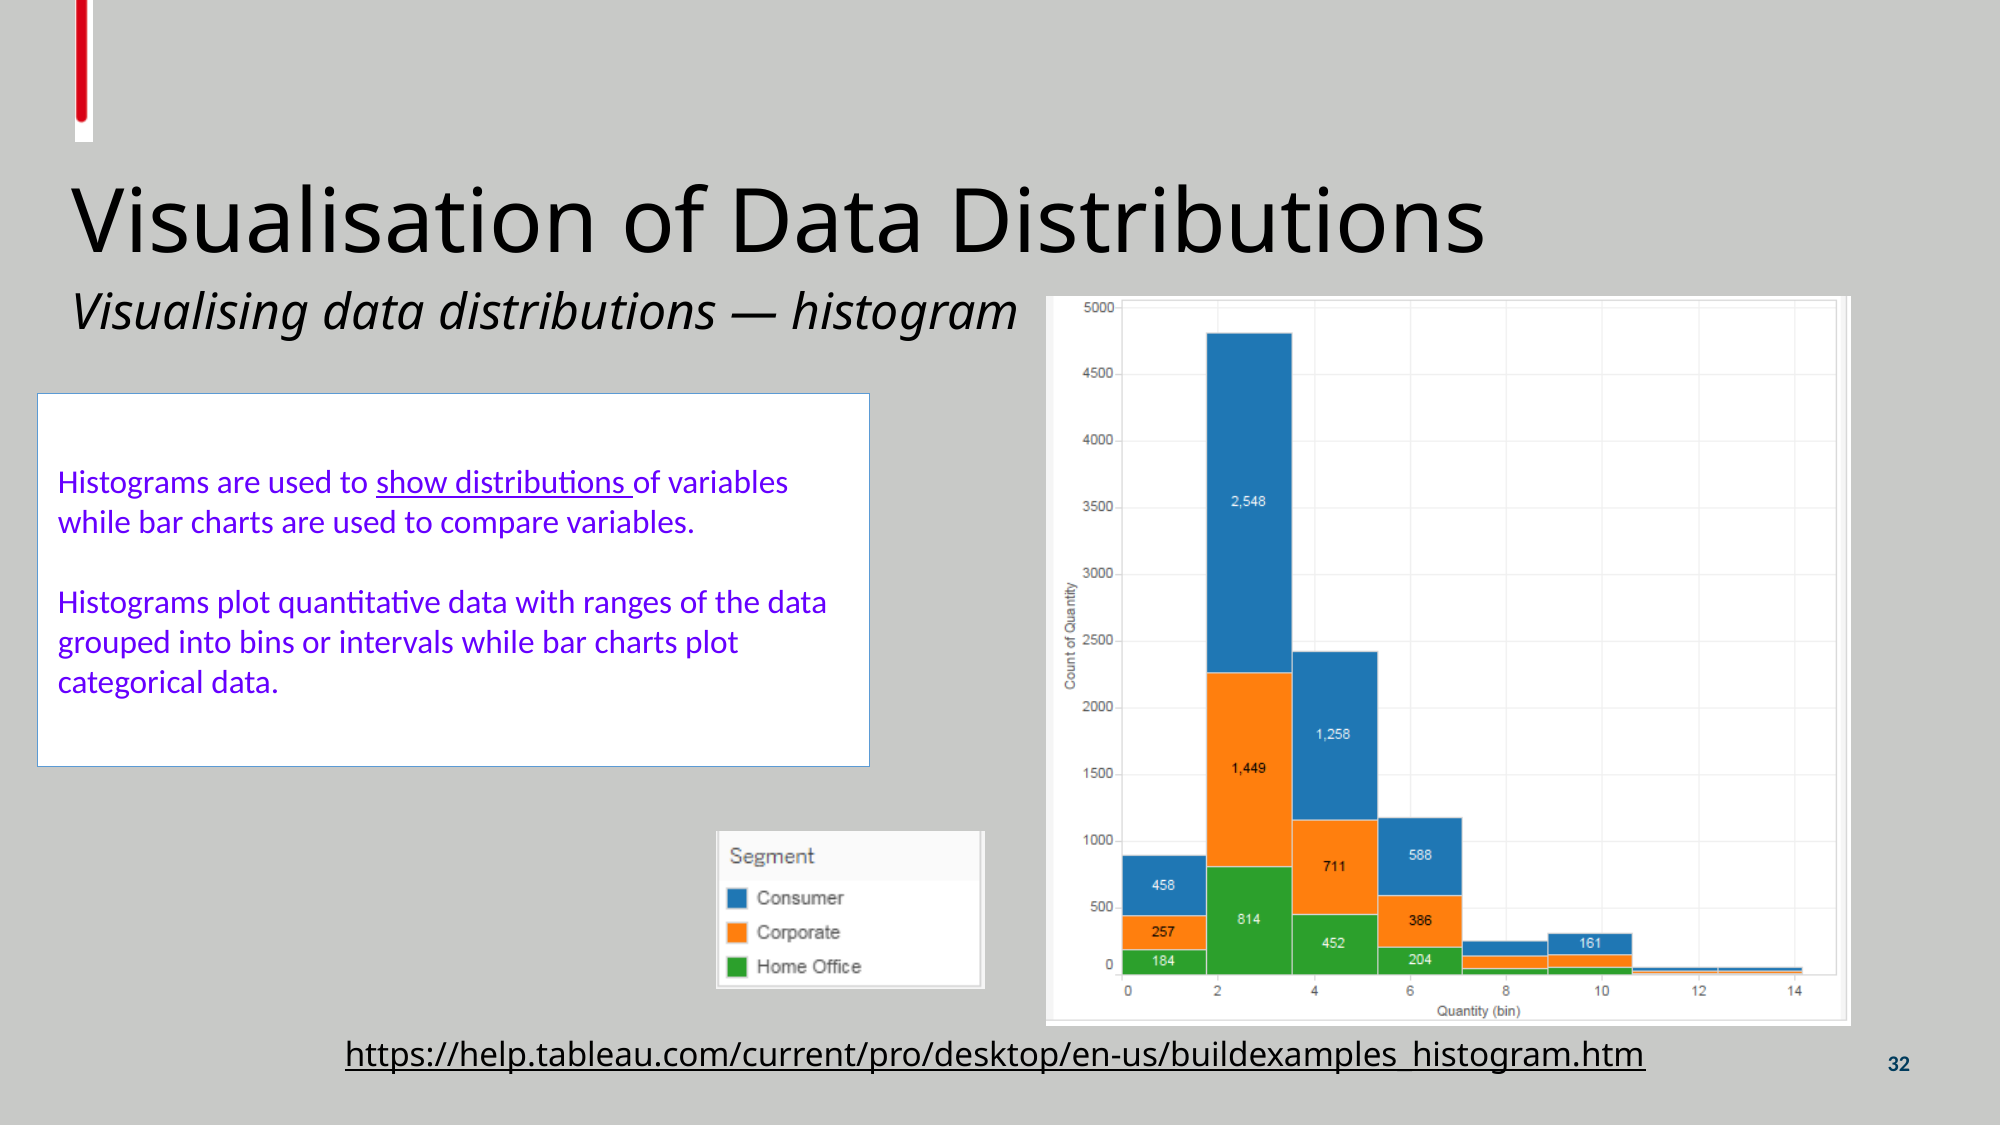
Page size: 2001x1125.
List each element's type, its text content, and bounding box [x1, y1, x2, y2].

text_box https://help.tableau.com/current/pro/desktop/en-us/buildexamples_histogram.htm [303, 1025, 1697, 1086]
picture [1046, 296, 1851, 1026]
title Visualisation of Data Distributions [56, 99, 1930, 279]
picture [716, 831, 985, 989]
list Visualising data distributions — histogram [56, 279, 1930, 370]
text_box Histograms are used to show distributions of variables while bar charts are used to compare variables. Histograms plot quantitative data with ranges of the data grouped into bins or intervals while bar charts plot categorical data. [37, 393, 870, 767]
picture [75, 0, 93, 99]
